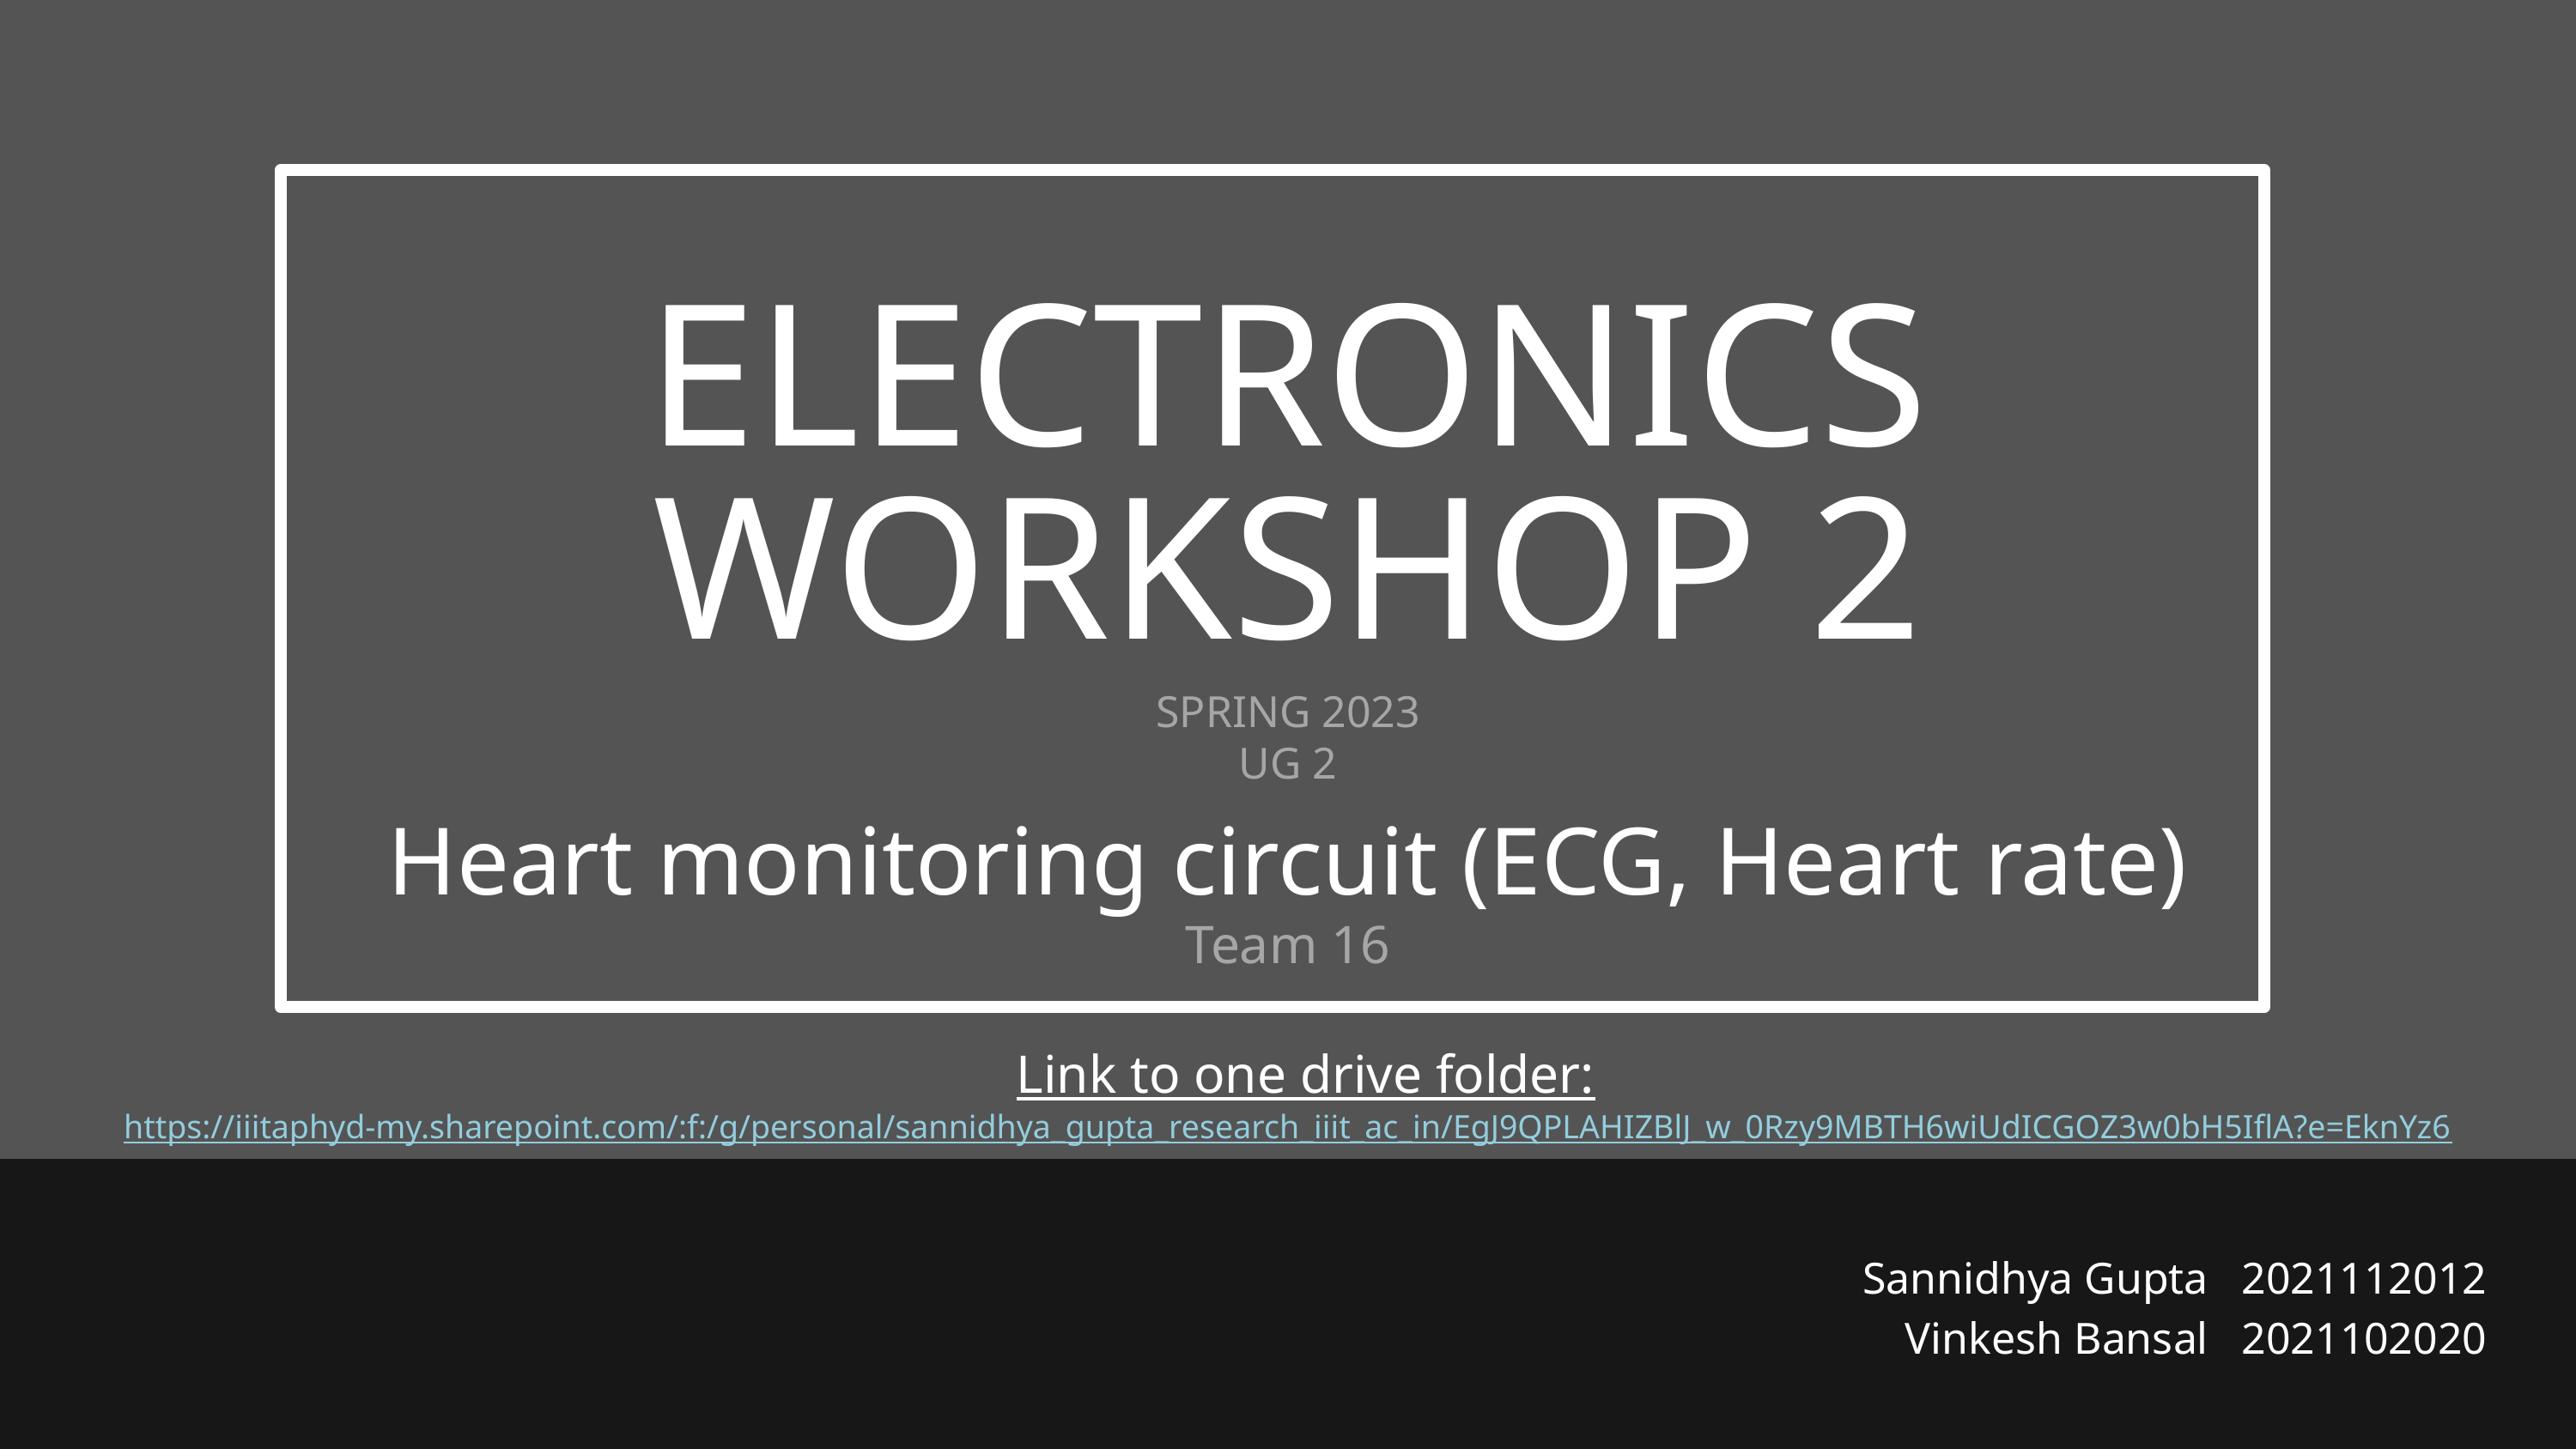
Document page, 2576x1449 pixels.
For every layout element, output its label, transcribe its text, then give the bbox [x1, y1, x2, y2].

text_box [280, 169, 2265, 1008]
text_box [0, 0, 2576, 1160]
text_box Sannidhya Gupta 2021112012 Vinkesh Bansal 2021102020 [1853, 1242, 2488, 1363]
